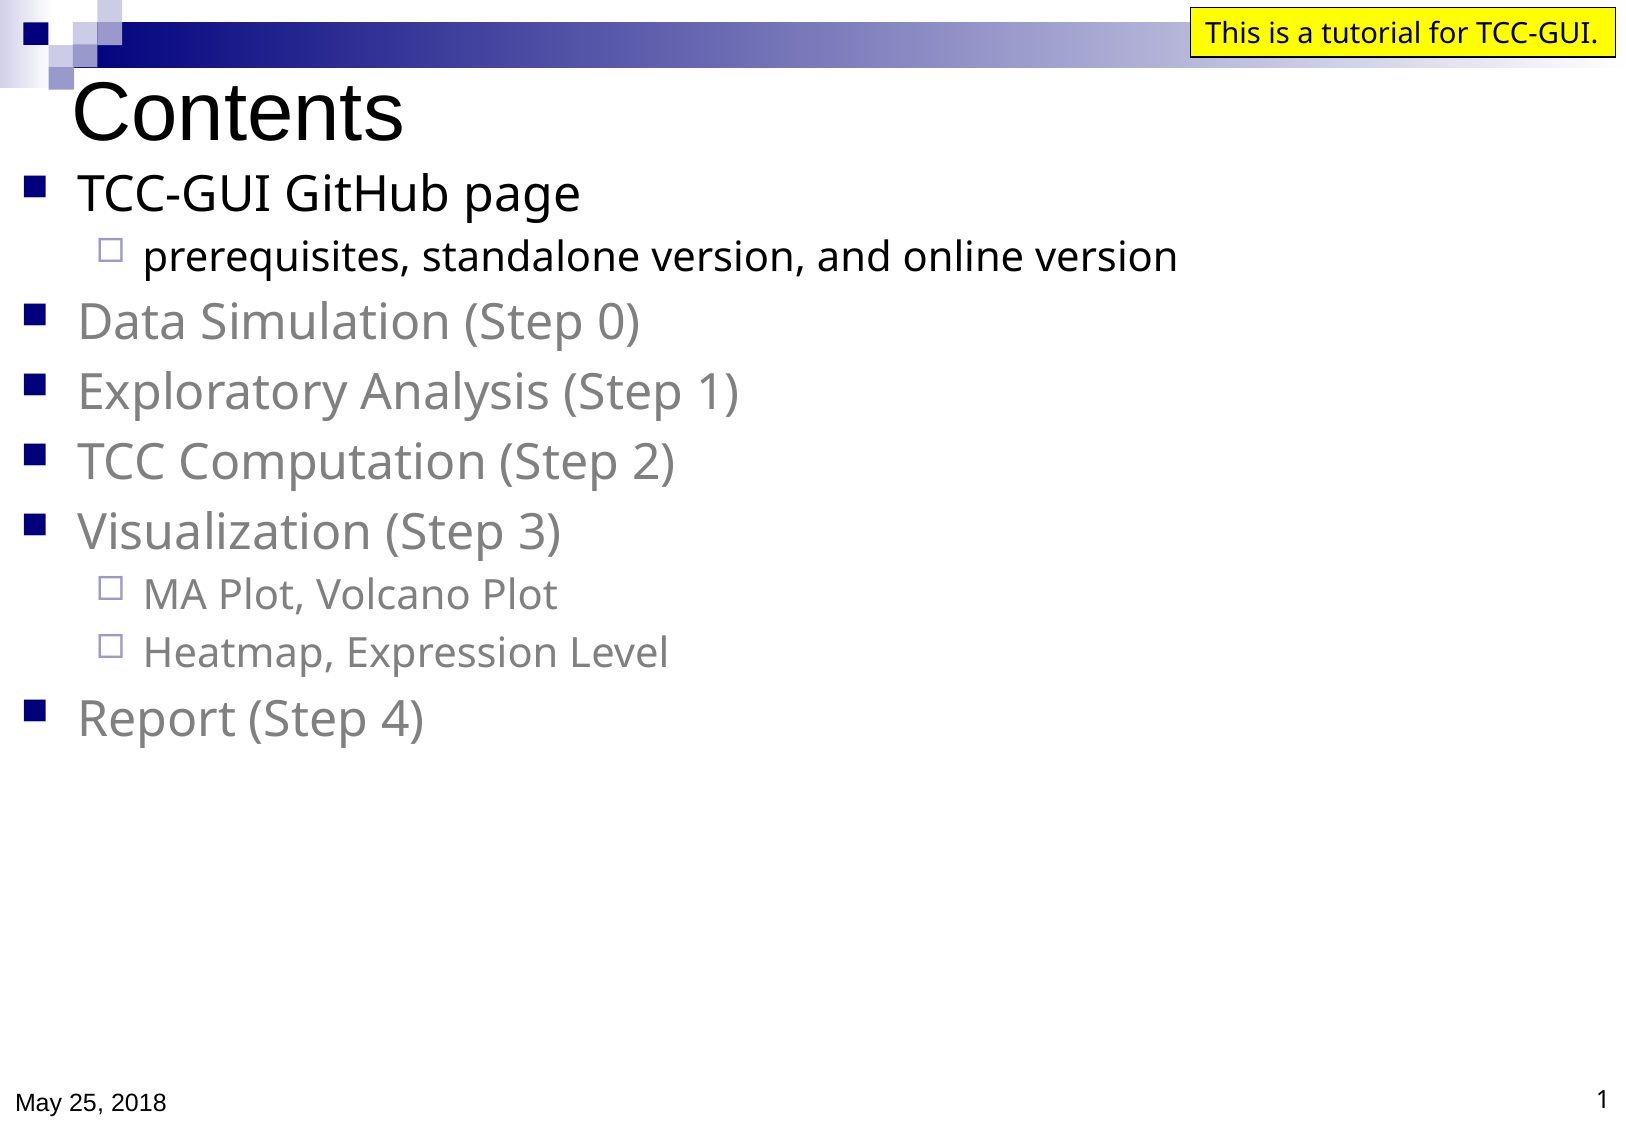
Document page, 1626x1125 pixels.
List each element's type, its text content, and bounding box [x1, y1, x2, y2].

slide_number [0, 1045, 380, 1125]
text_box This is a tutorial for TCC-GUI. [1190, 7, 1616, 58]
slide_number 1 [1245, 1049, 1625, 1125]
list TCC-GUI GitHub page prerequisites, standalone version, and online version Data Simulation (Step 0) Exploratory Analysis (Step 1) TCC Computation (Step 2) Visualization (Step 3) MA Plot, Volcano Plot Heatmap, Expression Level Report (Step 4) [5, 153, 1557, 898]
title Contents [56, 30, 1568, 185]
